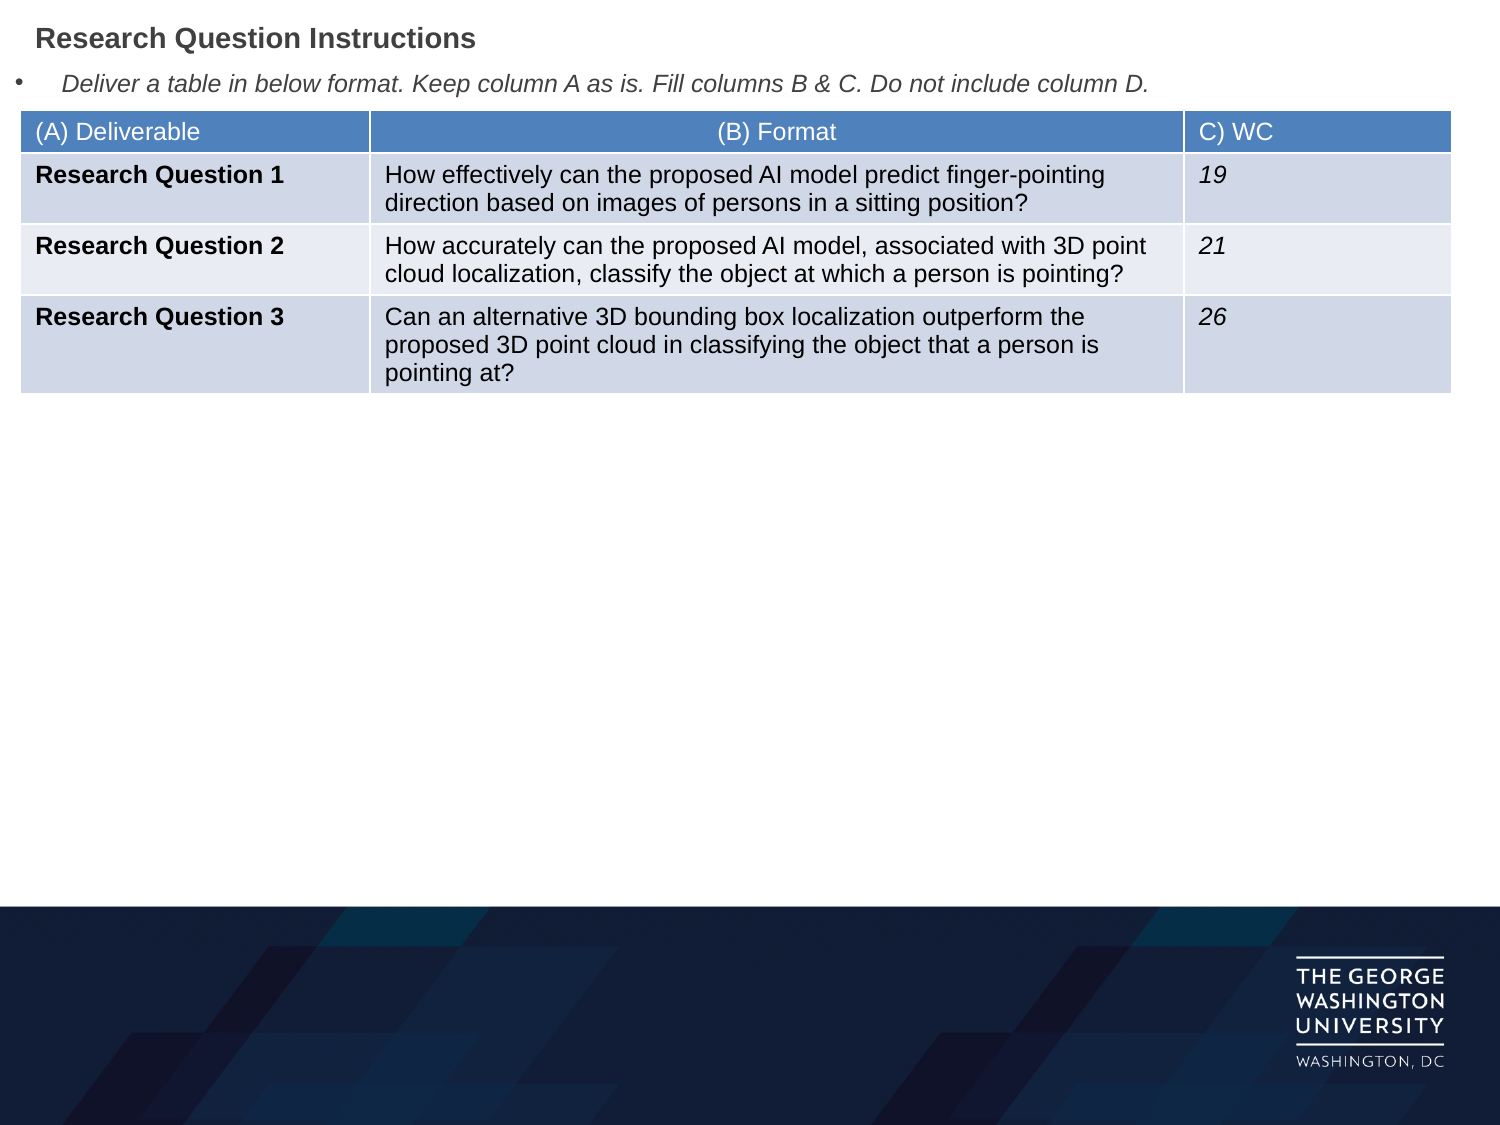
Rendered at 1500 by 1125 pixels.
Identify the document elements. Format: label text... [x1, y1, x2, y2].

table_cell How effectively can the proposed AI model predict finger-pointing direction based on images of persons in a sitting position? [371, 154, 1183, 223]
table_header (B) Format [371, 111, 1183, 152]
table_cell How accurately can the proposed AI model, associated with 3D point cloud localization, classify the object at which a person is pointing? [371, 225, 1183, 294]
picture [0, 0, 1500, 1125]
table_cell Research Question 3 [21, 296, 369, 393]
table_cell Research Question 1 [21, 154, 369, 223]
table_header C) WC [1185, 111, 1451, 152]
table_cell Research Question 2 [21, 225, 369, 294]
text_box Deliver a table in below format. Keep column A as is. Fill columns B & C. Do not include column D. [0, 59, 1331, 103]
title Research Question Instructions [20, 12, 1279, 53]
table_cell Can an alternative 3D bounding box localization outperform the proposed 3D point cloud in classifying the object that a person is pointing at? [371, 296, 1183, 393]
table_cell 19 [1185, 154, 1451, 223]
table_header (A) Deliverable [21, 111, 369, 152]
table_cell 21 [1185, 225, 1451, 294]
table_cell 26 [1185, 296, 1451, 393]
